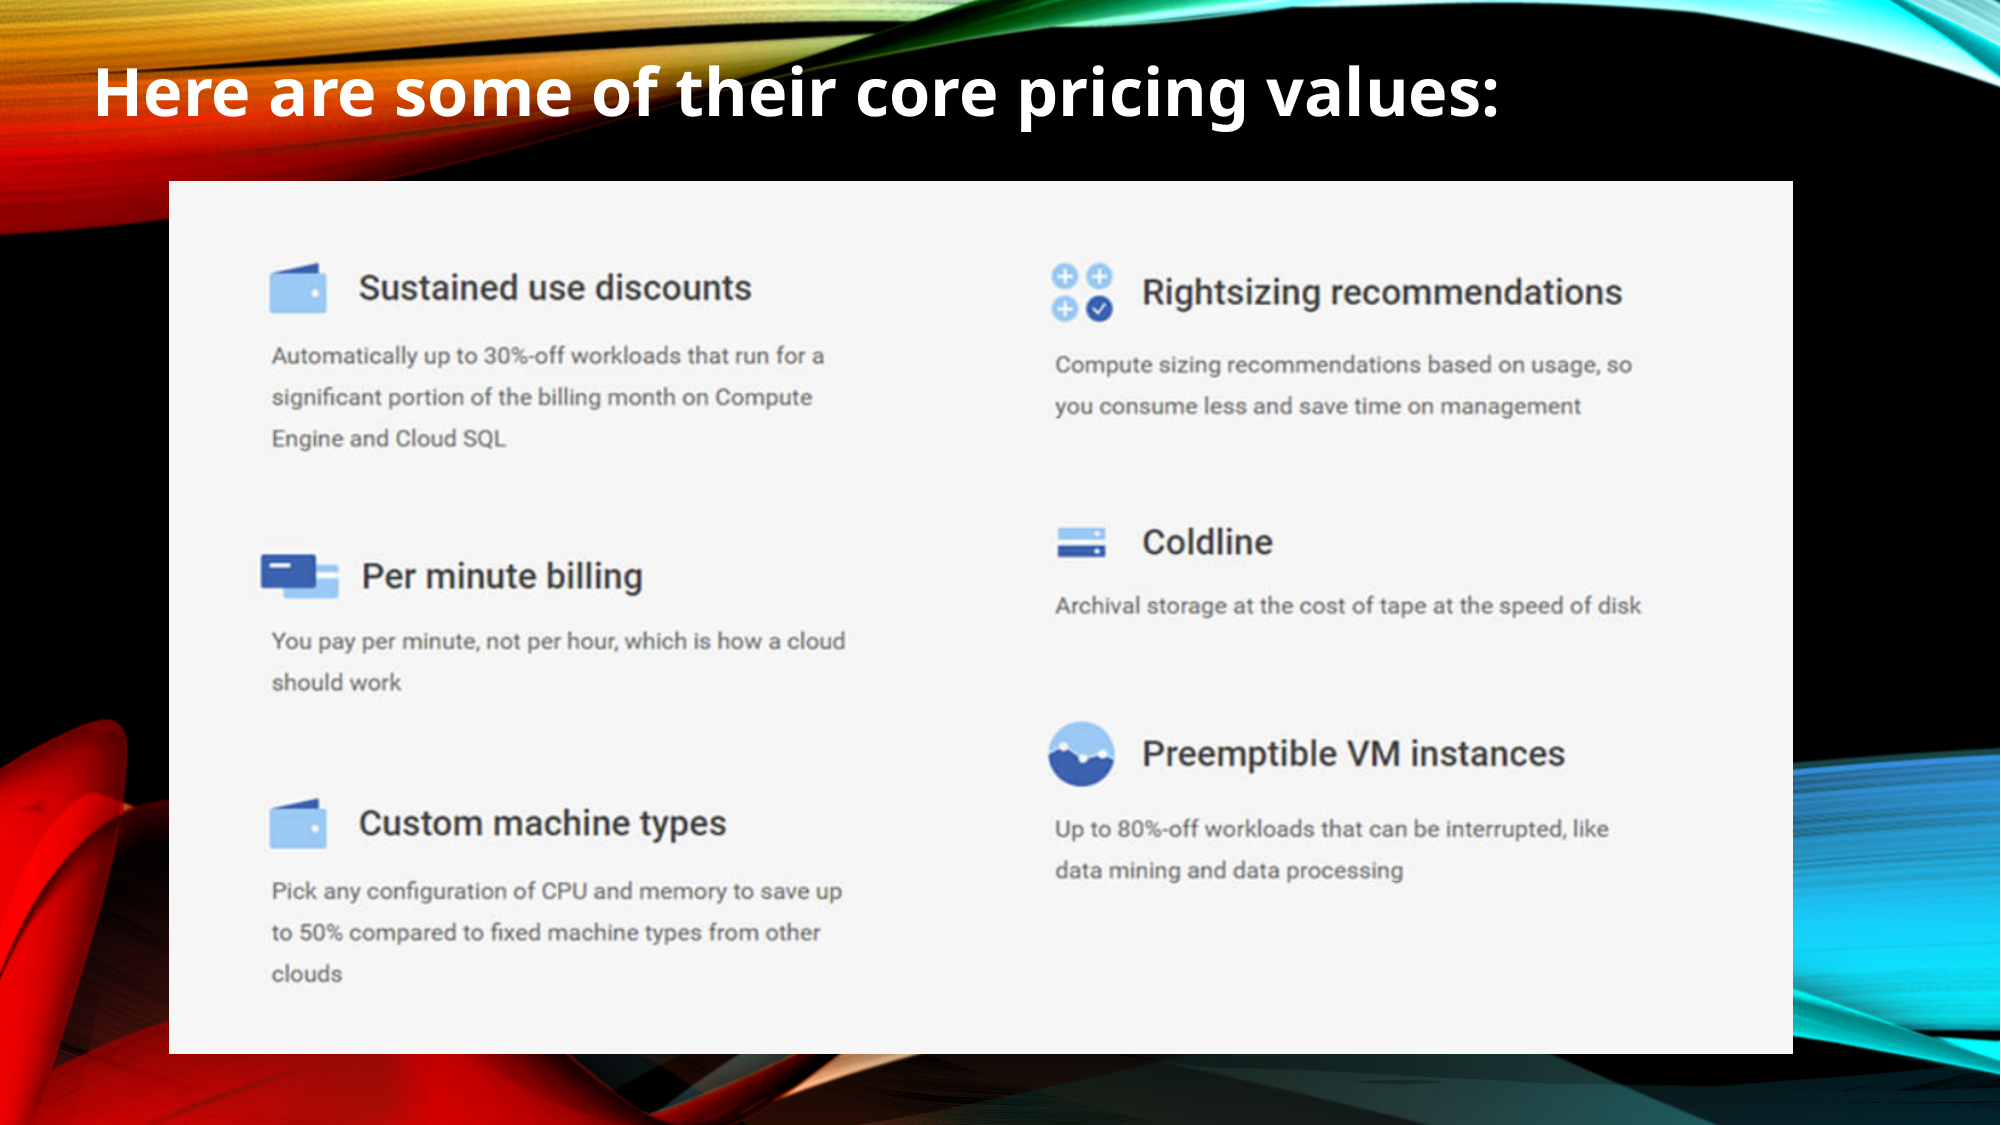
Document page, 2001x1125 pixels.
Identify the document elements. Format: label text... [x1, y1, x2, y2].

subtitle Here are some of their core pricing values: [77, 51, 1628, 164]
picture [0, 0, 2000, 1125]
